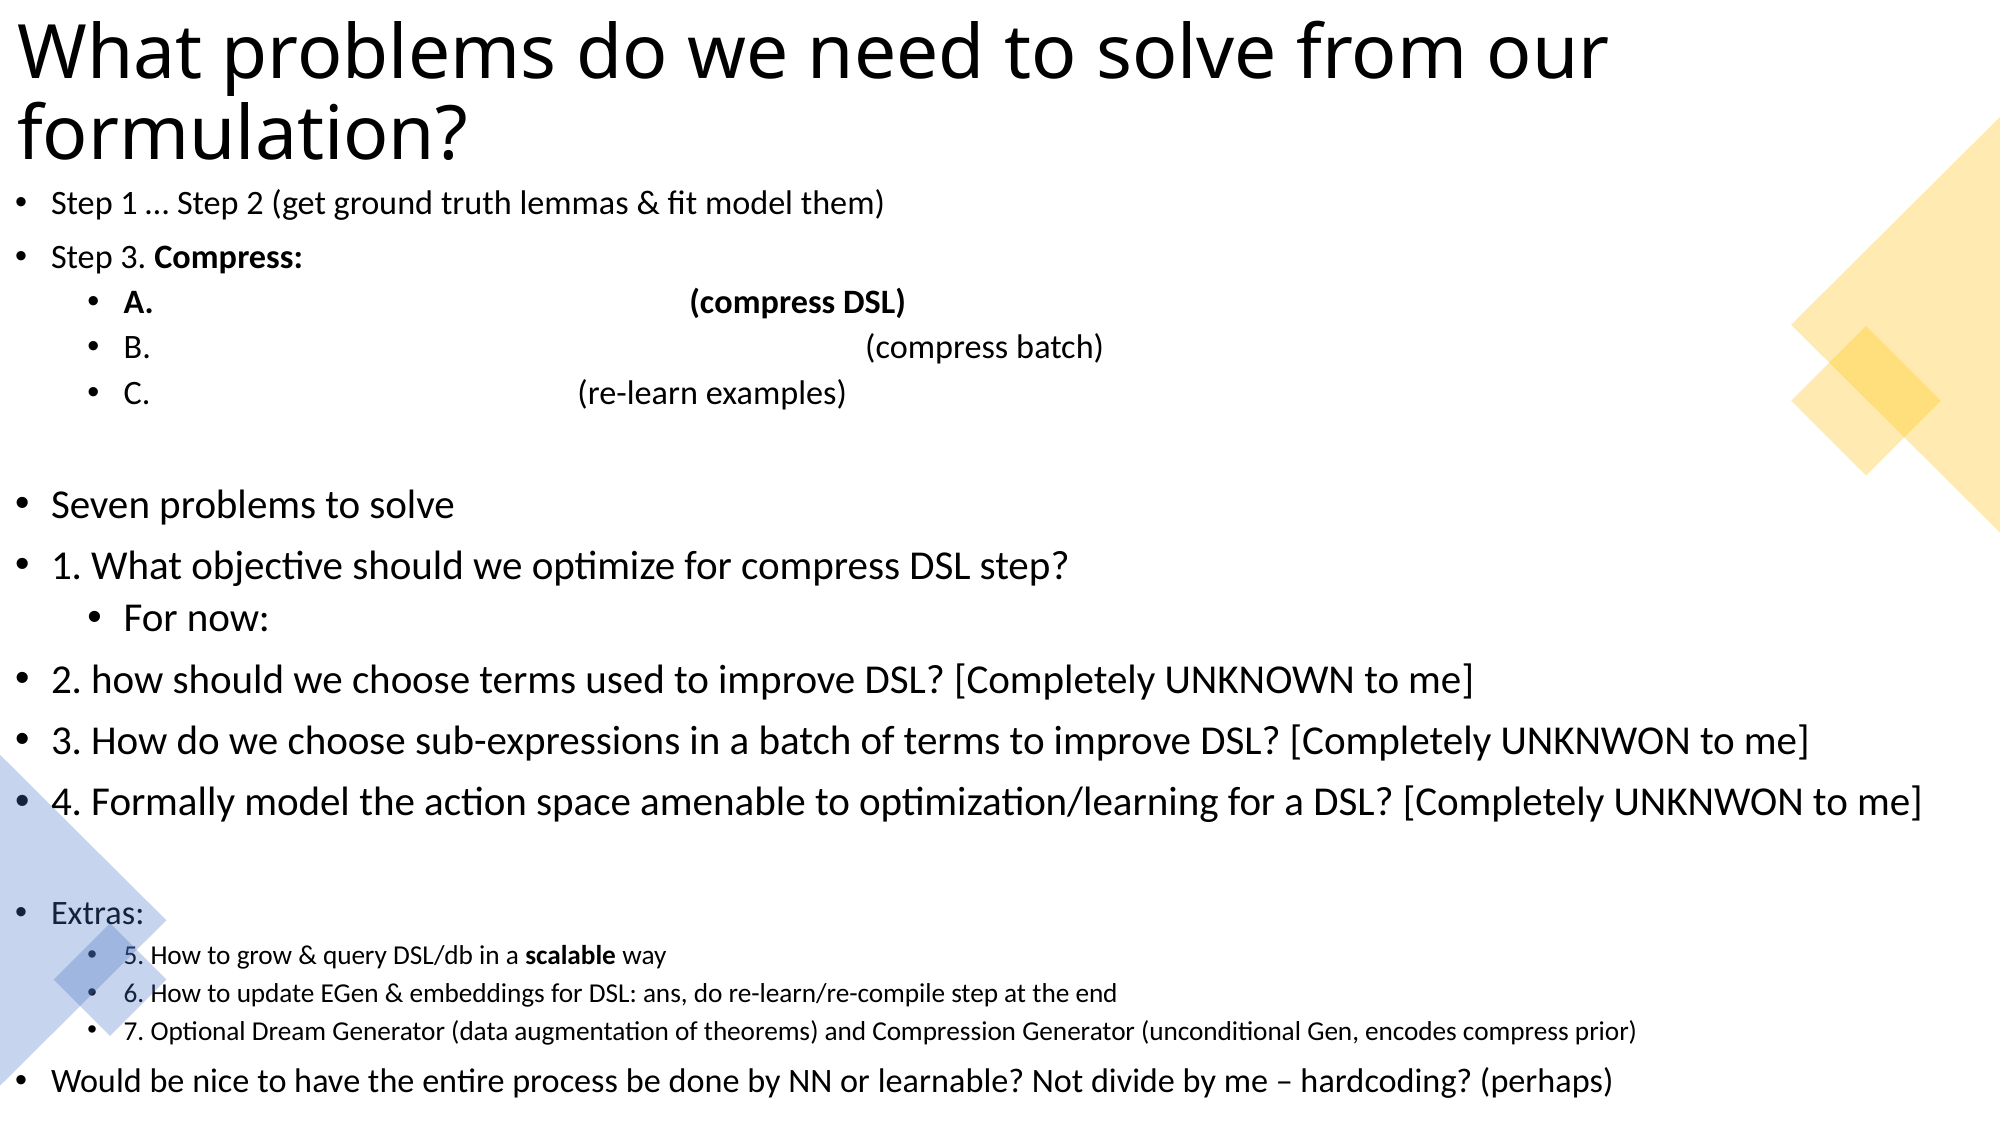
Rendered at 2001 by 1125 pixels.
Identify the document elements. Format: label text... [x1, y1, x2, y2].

text_box [1789, 115, 2000, 535]
title What problems do we need to solve from our formulation? [2, 1, 2000, 188]
text_box [0, 753, 168, 1088]
text_box [52, 921, 168, 1038]
text_box [1789, 363, 1904, 477]
text_box [0, 0, 2000, 1125]
